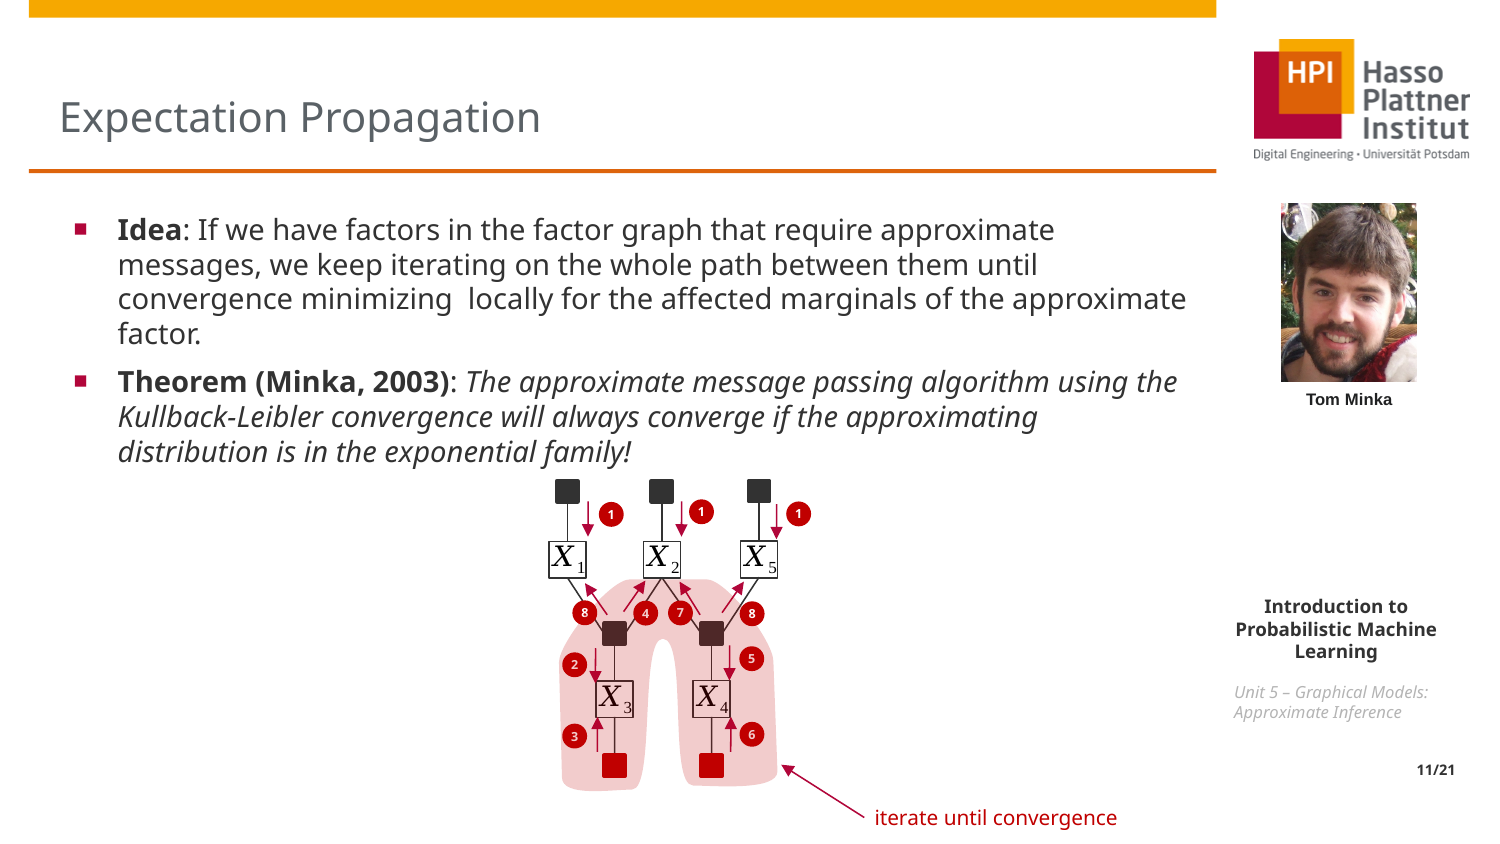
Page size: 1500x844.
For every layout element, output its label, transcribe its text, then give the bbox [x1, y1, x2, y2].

text_box [747, 479, 771, 503]
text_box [721, 576, 760, 634]
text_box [624, 577, 659, 634]
title Expectation Propagation [58, 17, 1187, 170]
text_box [649, 479, 674, 504]
text_box [556, 577, 780, 794]
text_box Tom Minka [1261, 381, 1437, 437]
text_box 1 [786, 501, 812, 527]
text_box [661, 577, 702, 634]
text_box [555, 479, 580, 504]
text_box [679, 581, 701, 616]
text_box 1 [689, 499, 714, 525]
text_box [567, 577, 605, 634]
picture [1281, 202, 1417, 382]
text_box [584, 582, 608, 616]
picture [1254, 39, 1470, 161]
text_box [781, 764, 865, 818]
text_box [623, 580, 646, 612]
text_box iterate until convergence [864, 799, 1128, 836]
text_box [721, 581, 745, 613]
text_box 1 [598, 501, 624, 527]
